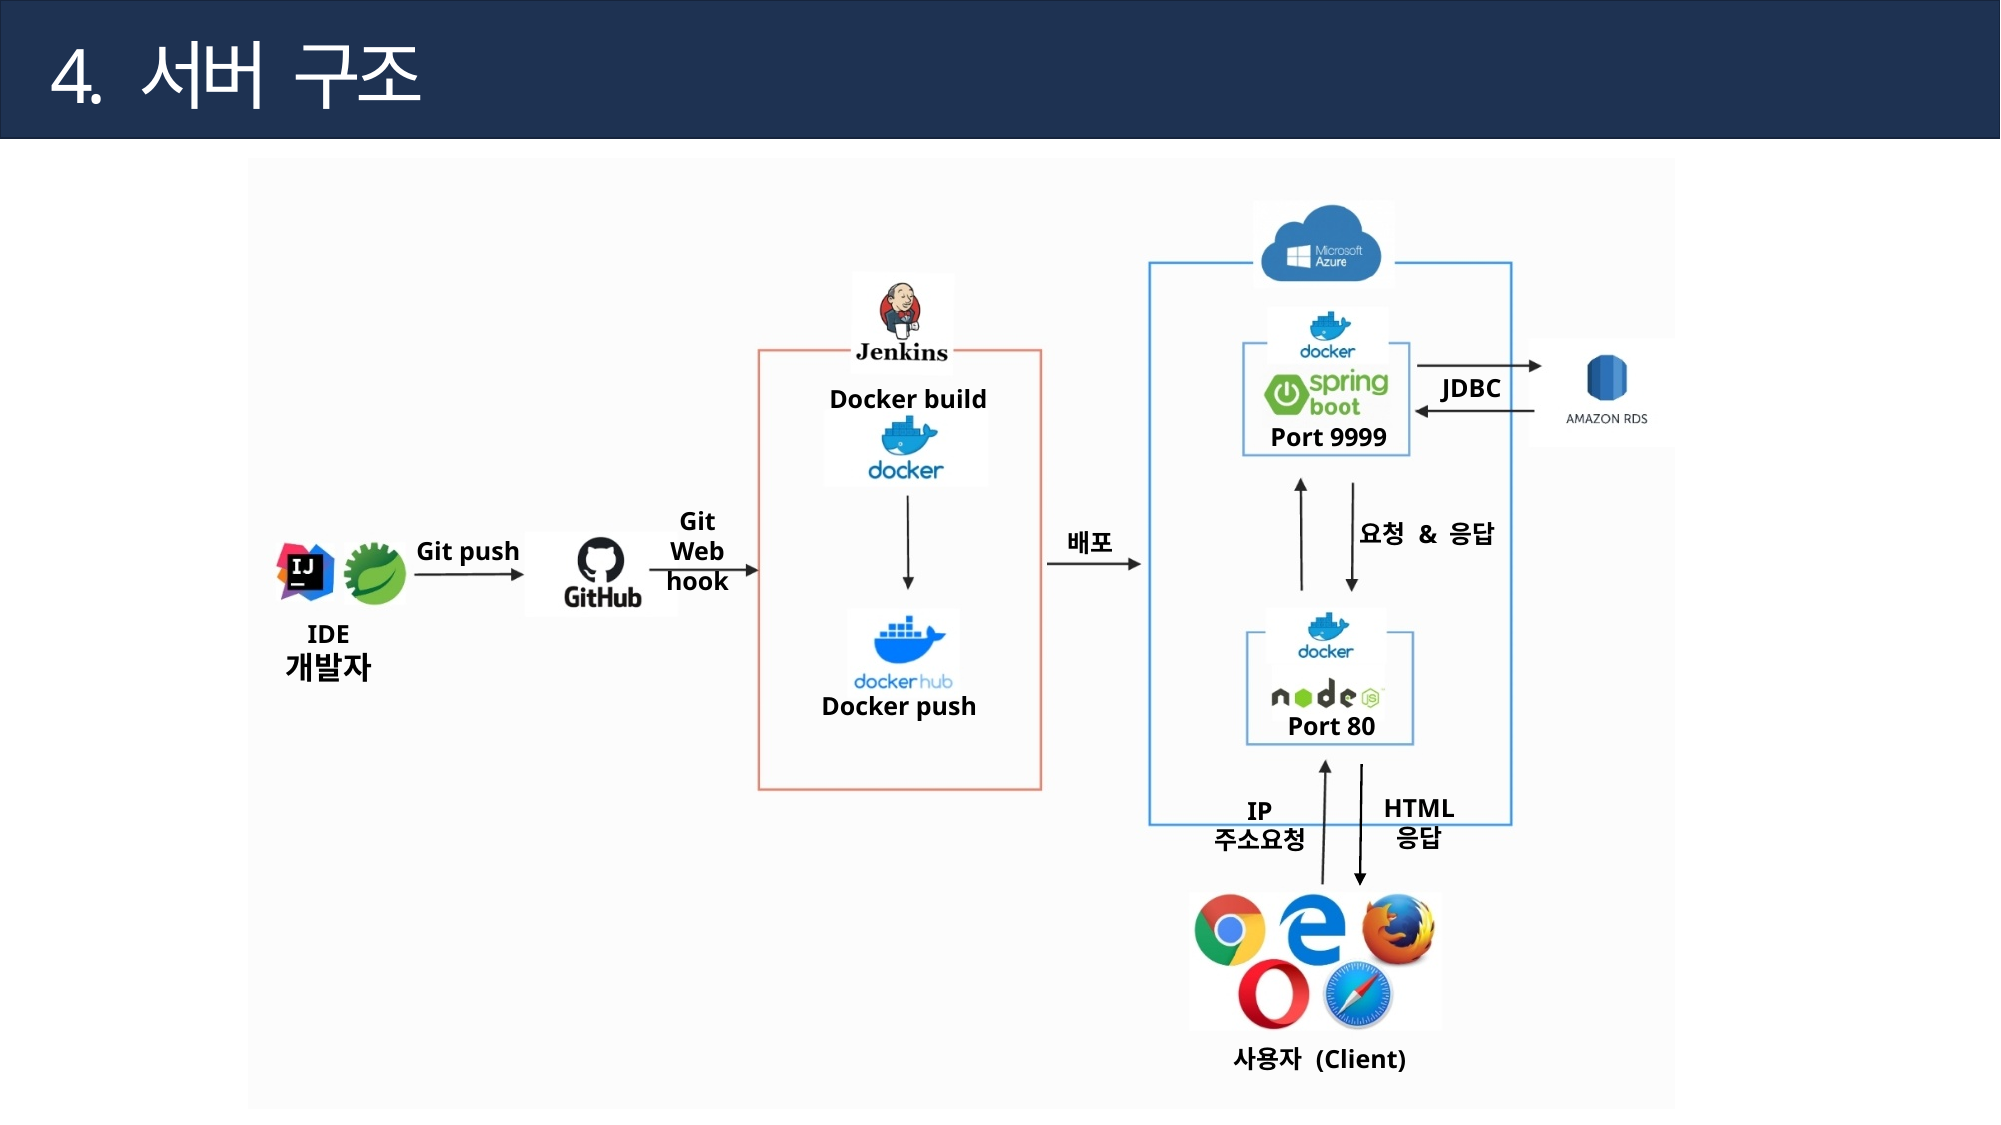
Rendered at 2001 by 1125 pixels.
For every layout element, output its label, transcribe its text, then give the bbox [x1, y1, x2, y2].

text_box [0, 0, 2000, 139]
text_box 4. 서버 구조 [35, 20, 440, 126]
picture [248, 158, 1675, 1109]
